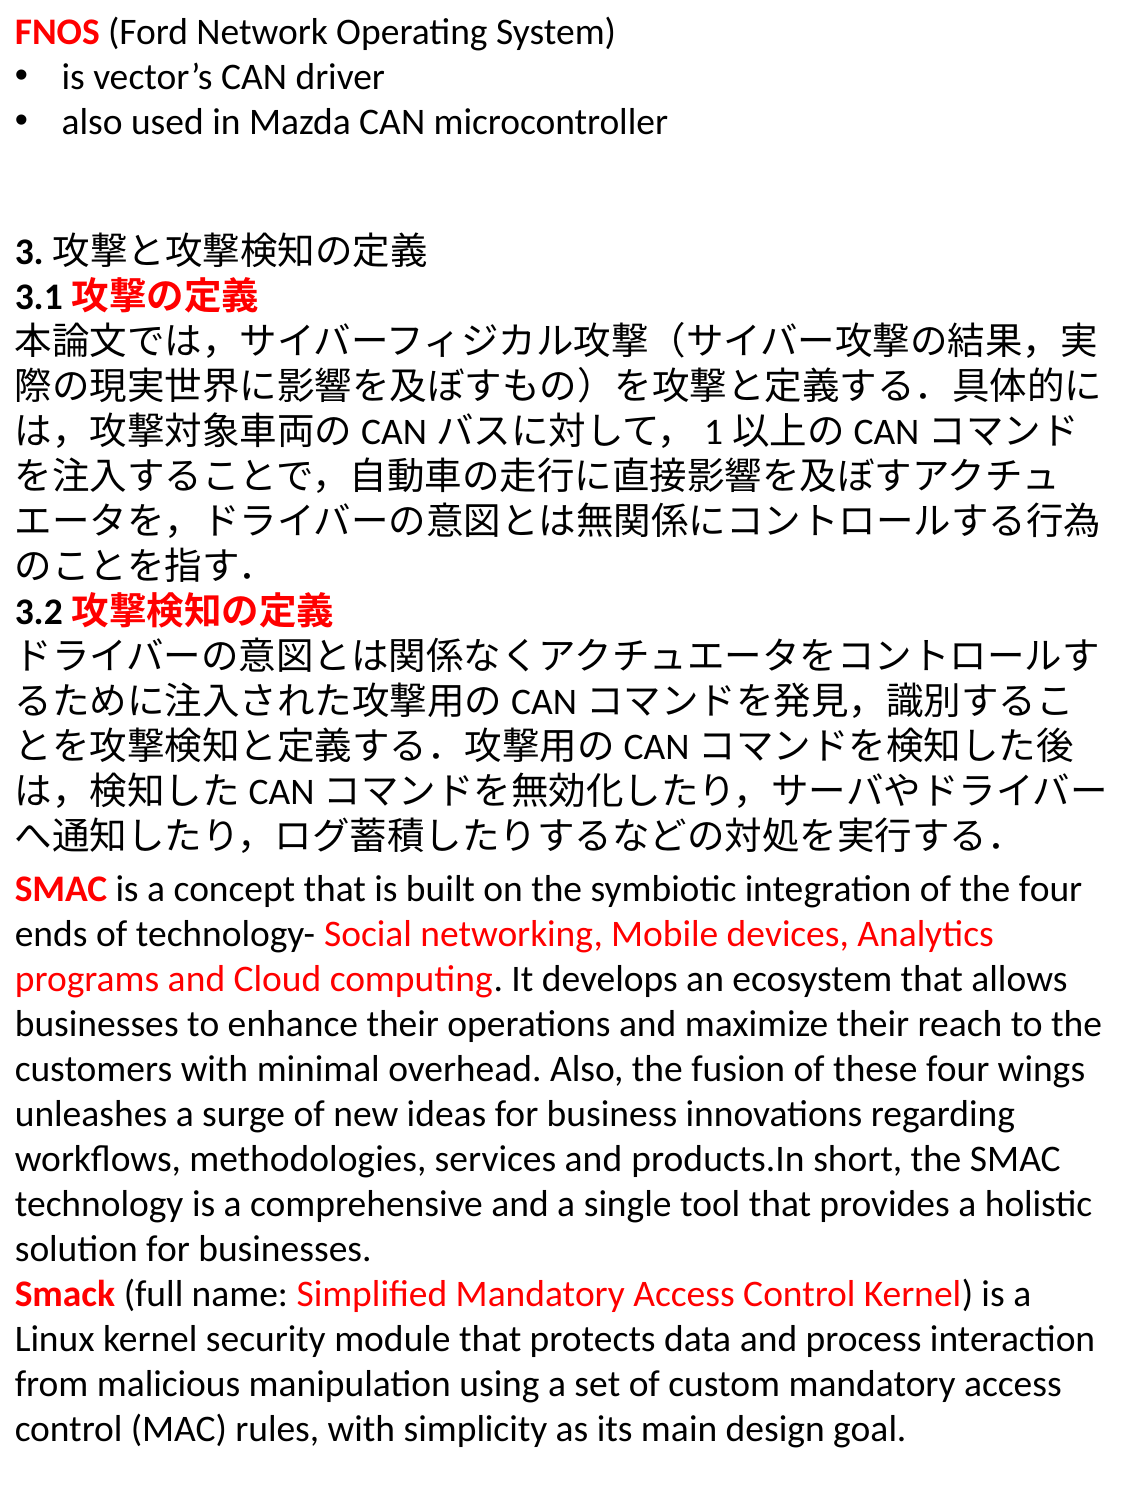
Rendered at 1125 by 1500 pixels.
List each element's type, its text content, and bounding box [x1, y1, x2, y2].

text_box SMAC is a concept that is built on the symbiotic integration of the four ends of technology- Social networking, Mobile devices, Analytics programs and Cloud computing. It develops an ecosystem that allows businesses to enhance their operations and maximize their reach to the customers with minimal overhead. Also, the fusion of these four wings unleashes a surge of new ideas for business innovations regarding workflows, methodologies, services and products.In short, the SMAC technology is a comprehensive and a single tool that provides a holistic solution for businesses. Smack (full name: Simplified Mandatory Access Control Kernel) is a Linux kernel security module that protects data and process interaction from malicious manipulation using a set of custom mandatory access control (MAC) rules, with simplicity as its main design goal. [0, 856, 1125, 1456]
text_box 3.攻撃と攻撃検知の定義 3.1攻撃の定義 本論文では，サイバーフィジカル攻撃（サイバー攻撃の結果，実際の現実世界に影響を及ぼすもの）を攻撃と定義する．具体的には，攻撃対象車両のCANバスに対して，1以上のCANコマンドを注入することで，自動車の走行に直接影響を及ぼすアクチュエータを，ドライバーの意図とは無関係にコントロールする行為のことを指す． 3.2攻撃検知の定義 ドライバーの意図とは関係なくアクチュエータをコントロールするために注入された攻撃用のCANコマンドを発見，識別することを攻撃検知と定義する．攻撃用のCANコマンドを検知した後は，検知したCANコマンドを無効化したり，サーバやドライバーへ通知したり，ログ蓄積したりするなどの対処を実行する． [0, 219, 1125, 856]
text_box FNOS (Ford Network Operating System) is vector’s CAN driver also used in Mazda CAN microcontroller [0, 0, 1125, 150]
